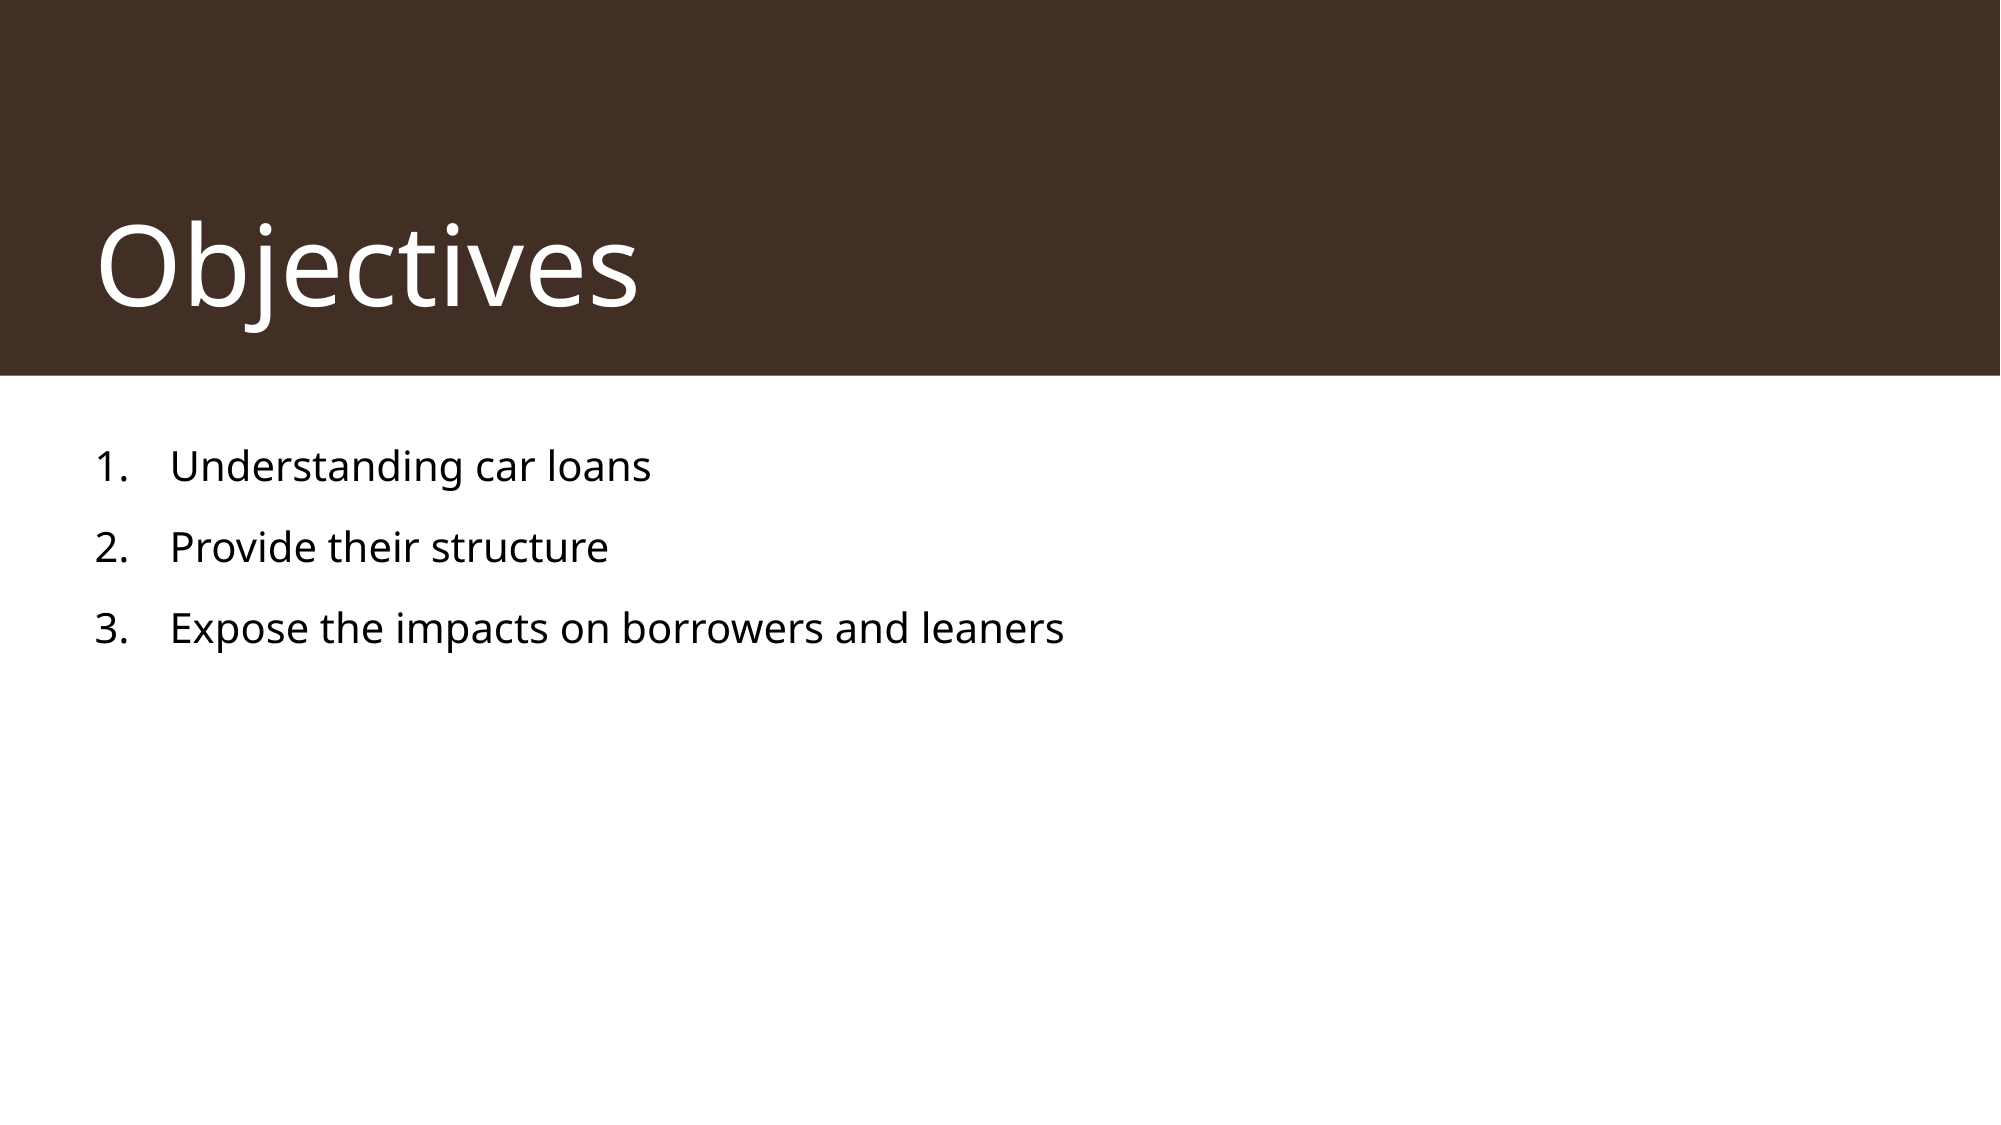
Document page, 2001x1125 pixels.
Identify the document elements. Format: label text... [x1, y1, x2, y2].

list Understanding car loans Provide their structure Expose the impacts on borrowers and leaners [79, 422, 1863, 1014]
title Objectives [79, 59, 1863, 337]
